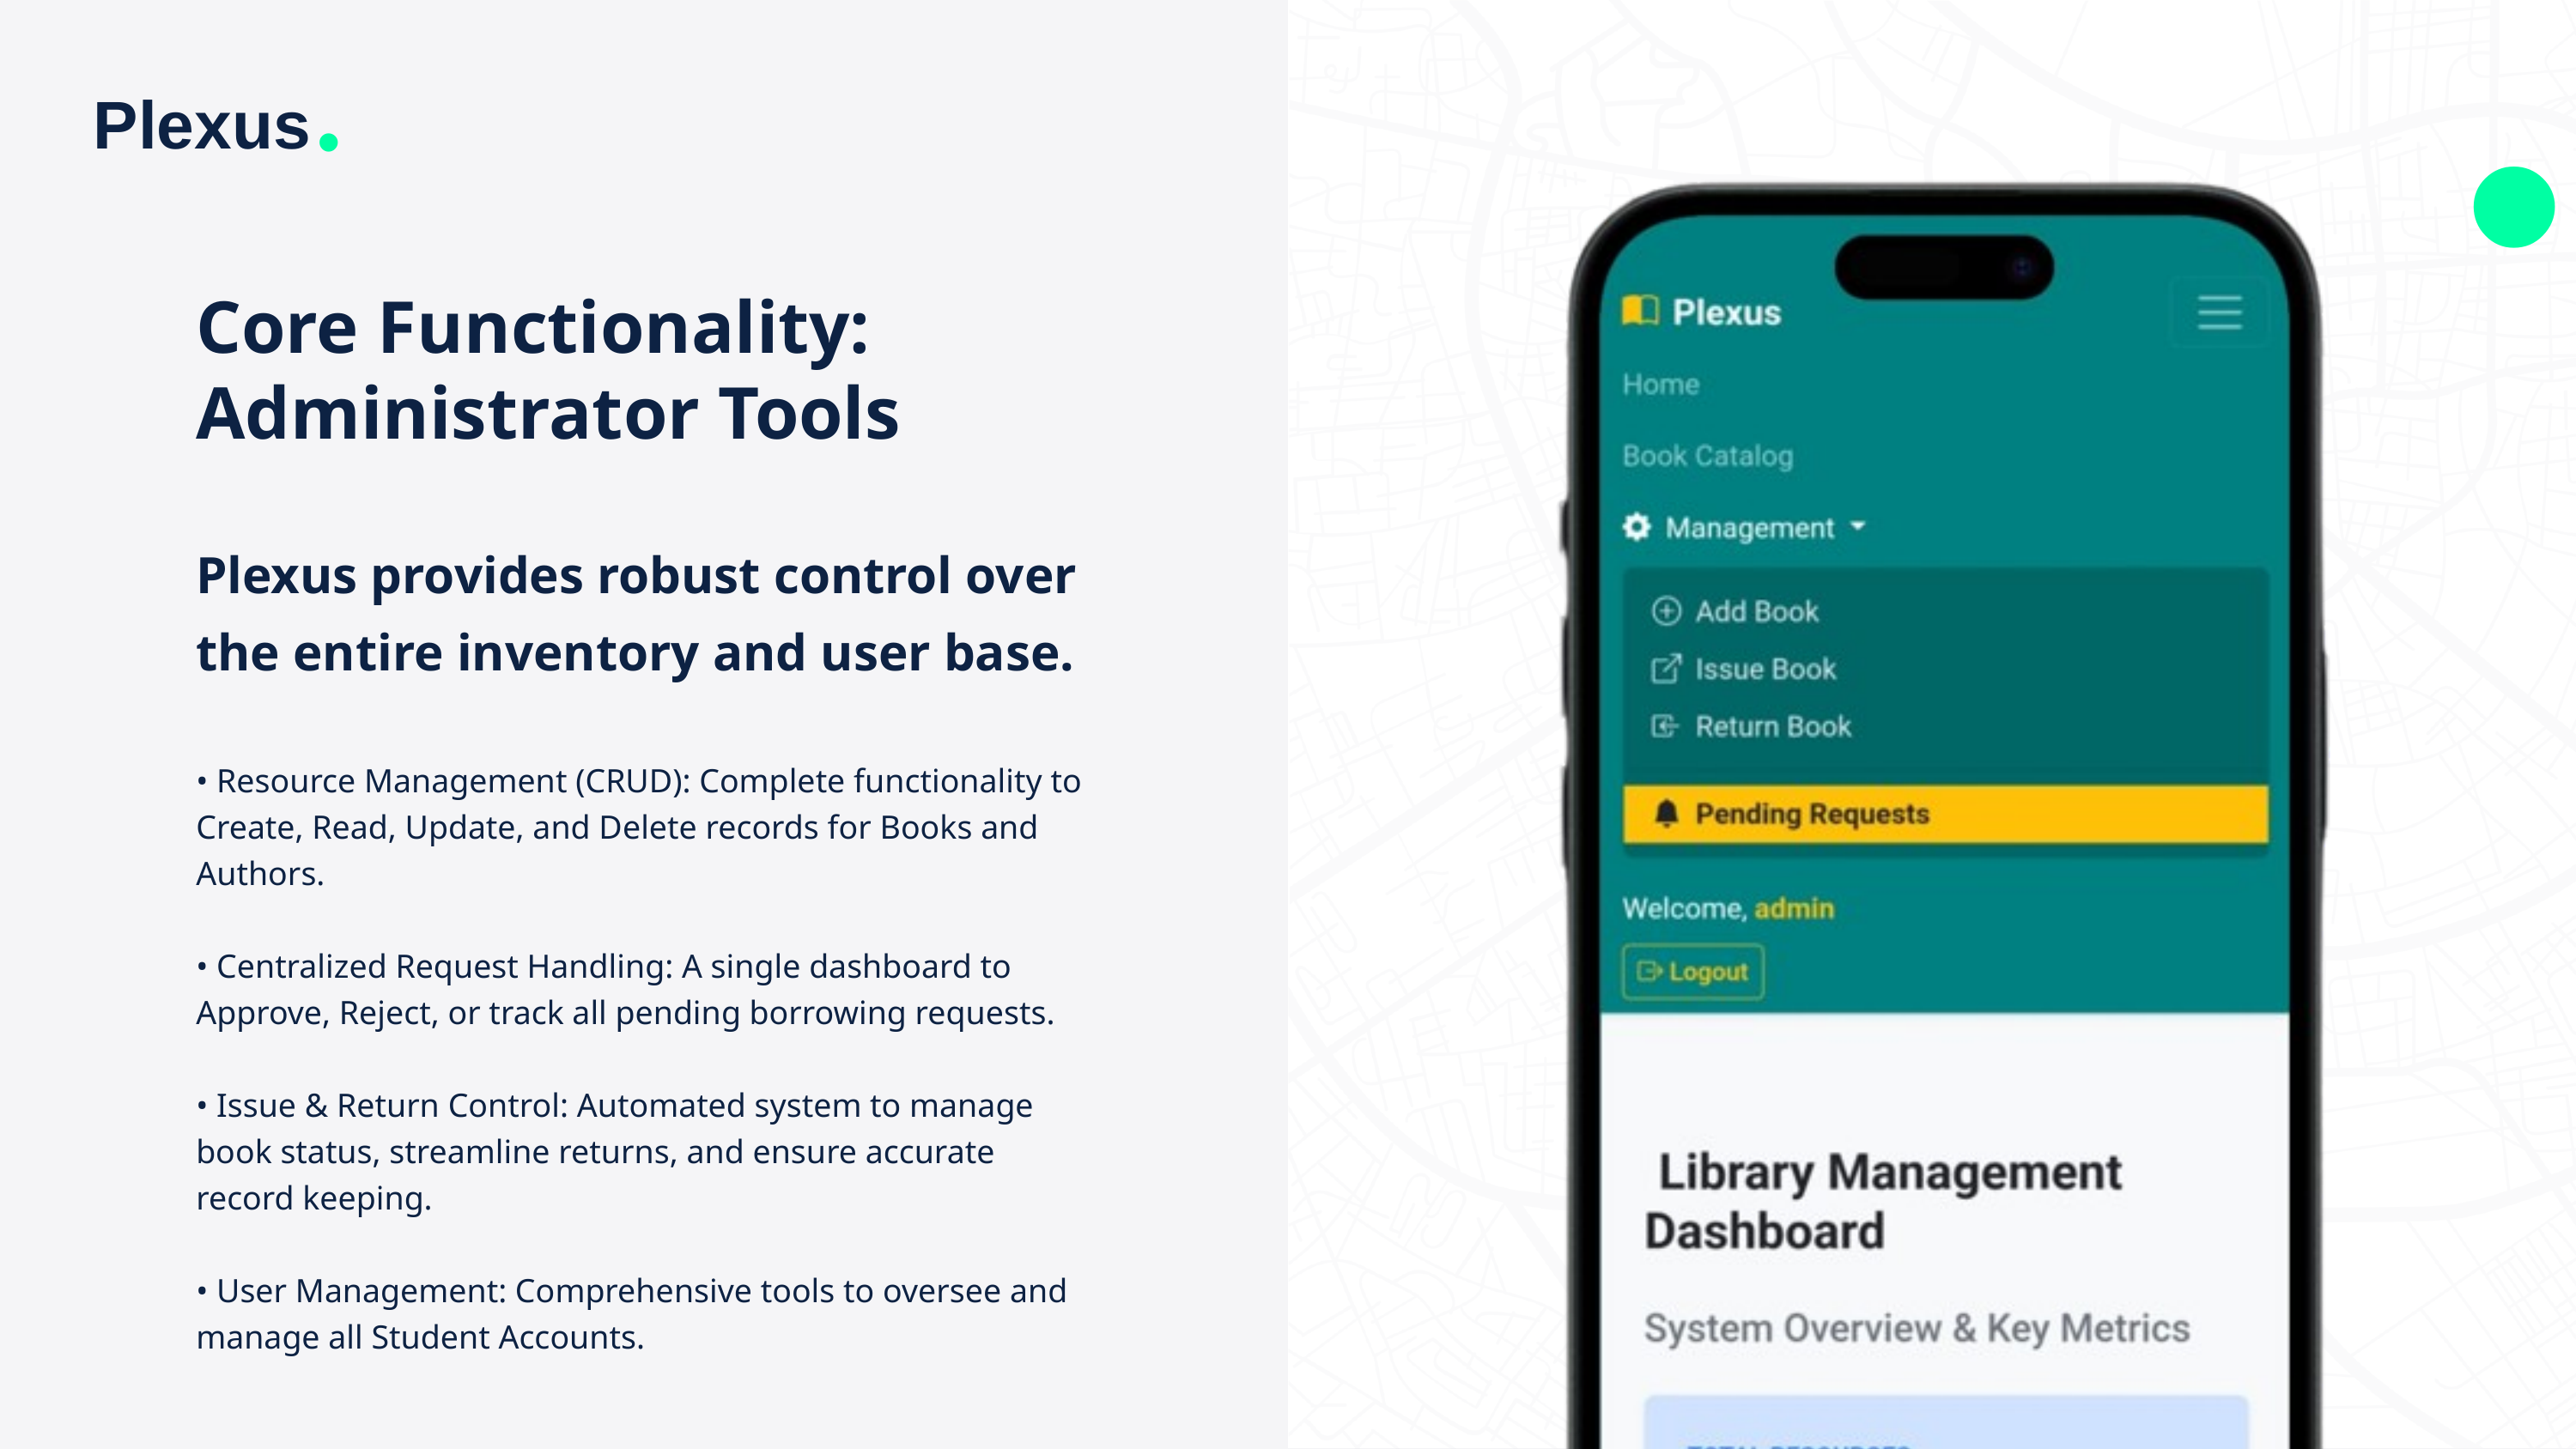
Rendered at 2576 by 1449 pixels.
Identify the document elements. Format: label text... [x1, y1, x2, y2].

text_box • Resource Management (CRUD): Complete functionality to Create, Read, Update, and Delete records for Books and Authors. • Centralized Request Handling: A single dashboard to Approve, Reject, or track all pending borrowing requests. • Issue & Return Control: Automated system to manage book status, streamline returns, and ensure accurate record keeping. • User Management: Comprehensive tools to oversee and manage all Student Accounts. [196, 753, 1086, 1355]
picture [1530, 146, 2361, 1449]
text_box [93, 65, 332, 179]
text_box Plexus provides robust control over the entire inventory and user base. [196, 524, 1139, 682]
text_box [1287, 0, 2576, 1449]
text_box Core Functionality: Administrator Tools [196, 281, 1042, 453]
